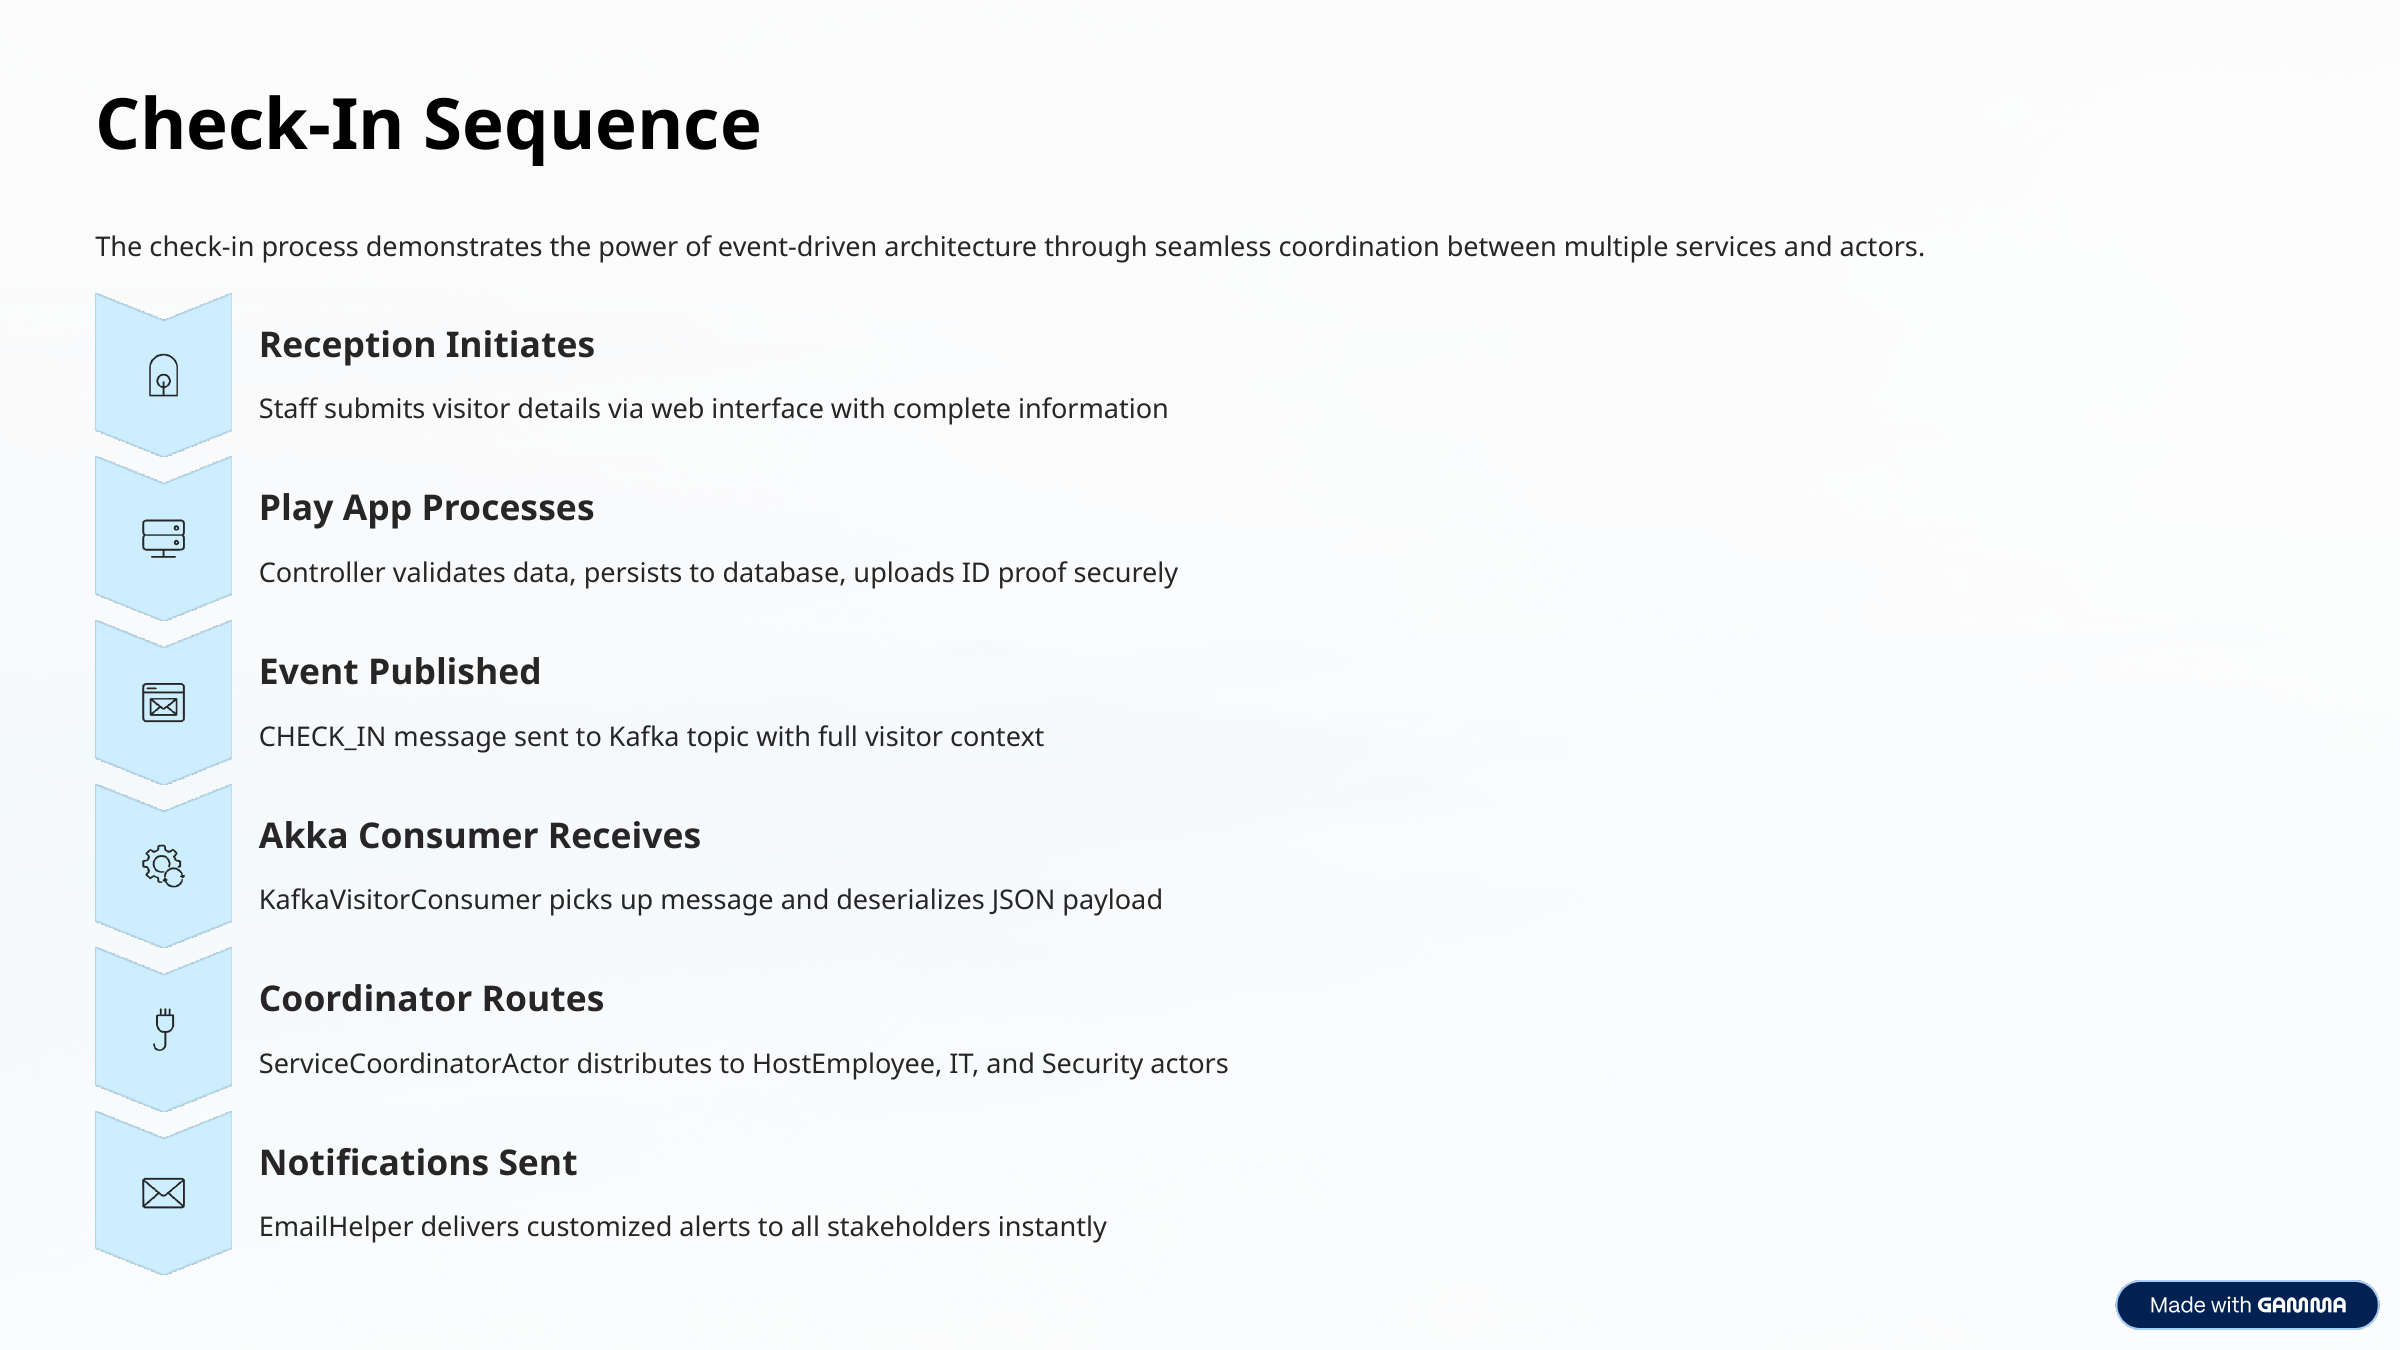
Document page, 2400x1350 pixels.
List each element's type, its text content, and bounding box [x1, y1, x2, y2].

text_box Staff submits visitor details via web interface with complete information [258, 381, 2305, 426]
text_box Reception Initiates [258, 320, 617, 366]
text_box Event Published [258, 647, 617, 693]
text_box The check-in process demonstrates the power of event-driven architecture through seamless coordination between multiple services and actors. [95, 219, 2305, 263]
text_box Akka Consumer Receives [258, 811, 671, 857]
text_box Play App Processes [258, 484, 617, 529]
text_box Check-In Sequence [95, 75, 812, 165]
text_box ServiceCoordinatorActor distributes to HostEmployee, IT, and Security actors [258, 1036, 2305, 1080]
text_box Notifications Sent [258, 1138, 617, 1184]
text_box CHECK_IN message sent to Kafka topic with full visitor context [258, 708, 2305, 753]
picture [2106, 1271, 2389, 1339]
text_box Controller validates data, persists to database, uploads ID proof securely [258, 545, 2305, 589]
picture [95, 293, 232, 1275]
text_box EmailHelper delivers customized alerts to all stakeholders instantly [258, 1199, 2305, 1244]
text_box Coordinator Routes [258, 974, 617, 1020]
text_box KafkaVisitorConsumer picks up message and deserializes JSON payload [258, 872, 2305, 917]
